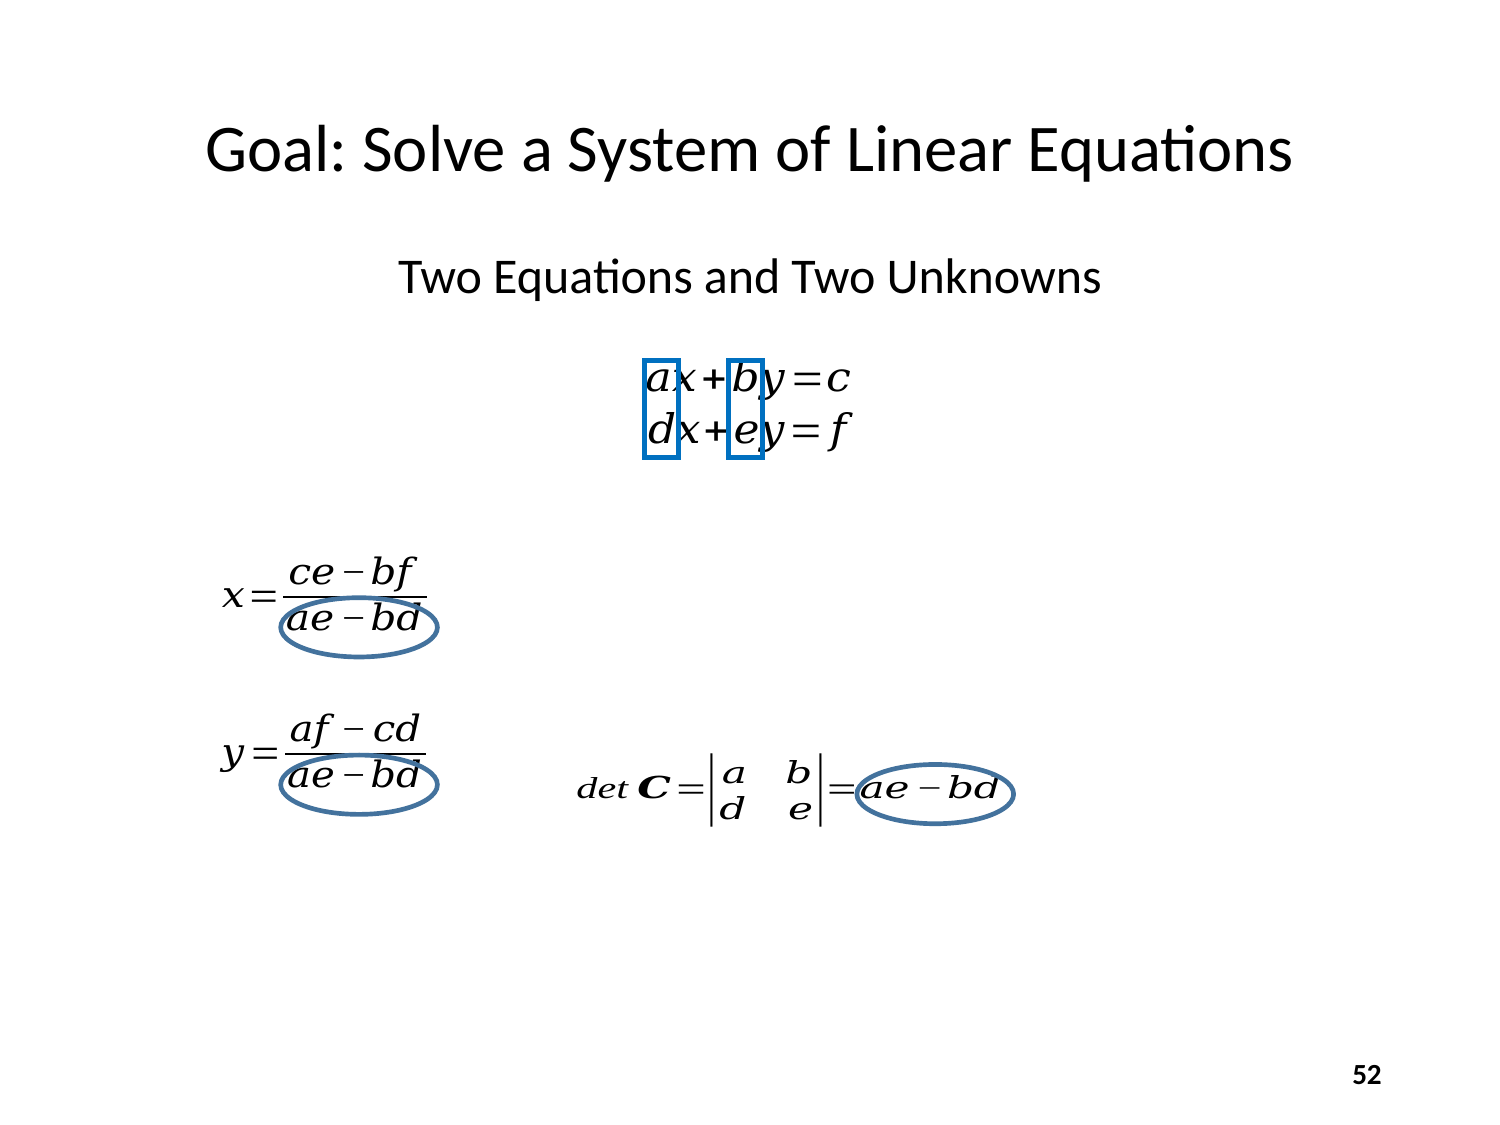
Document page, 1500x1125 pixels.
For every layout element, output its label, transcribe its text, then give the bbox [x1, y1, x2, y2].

title Goal: Solve a System of Linear Equations [103, 59, 1397, 241]
text_box [643, 360, 680, 459]
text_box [645, 356, 855, 453]
text_box [855, 763, 1015, 825]
text_box [727, 453, 764, 459]
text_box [219, 552, 429, 797]
slide_number 52 [1059, 1042, 1397, 1103]
text_box Two Equations and Two Unknowns [346, 236, 1154, 311]
text_box [429, 612, 439, 642]
text_box [286, 770, 439, 816]
